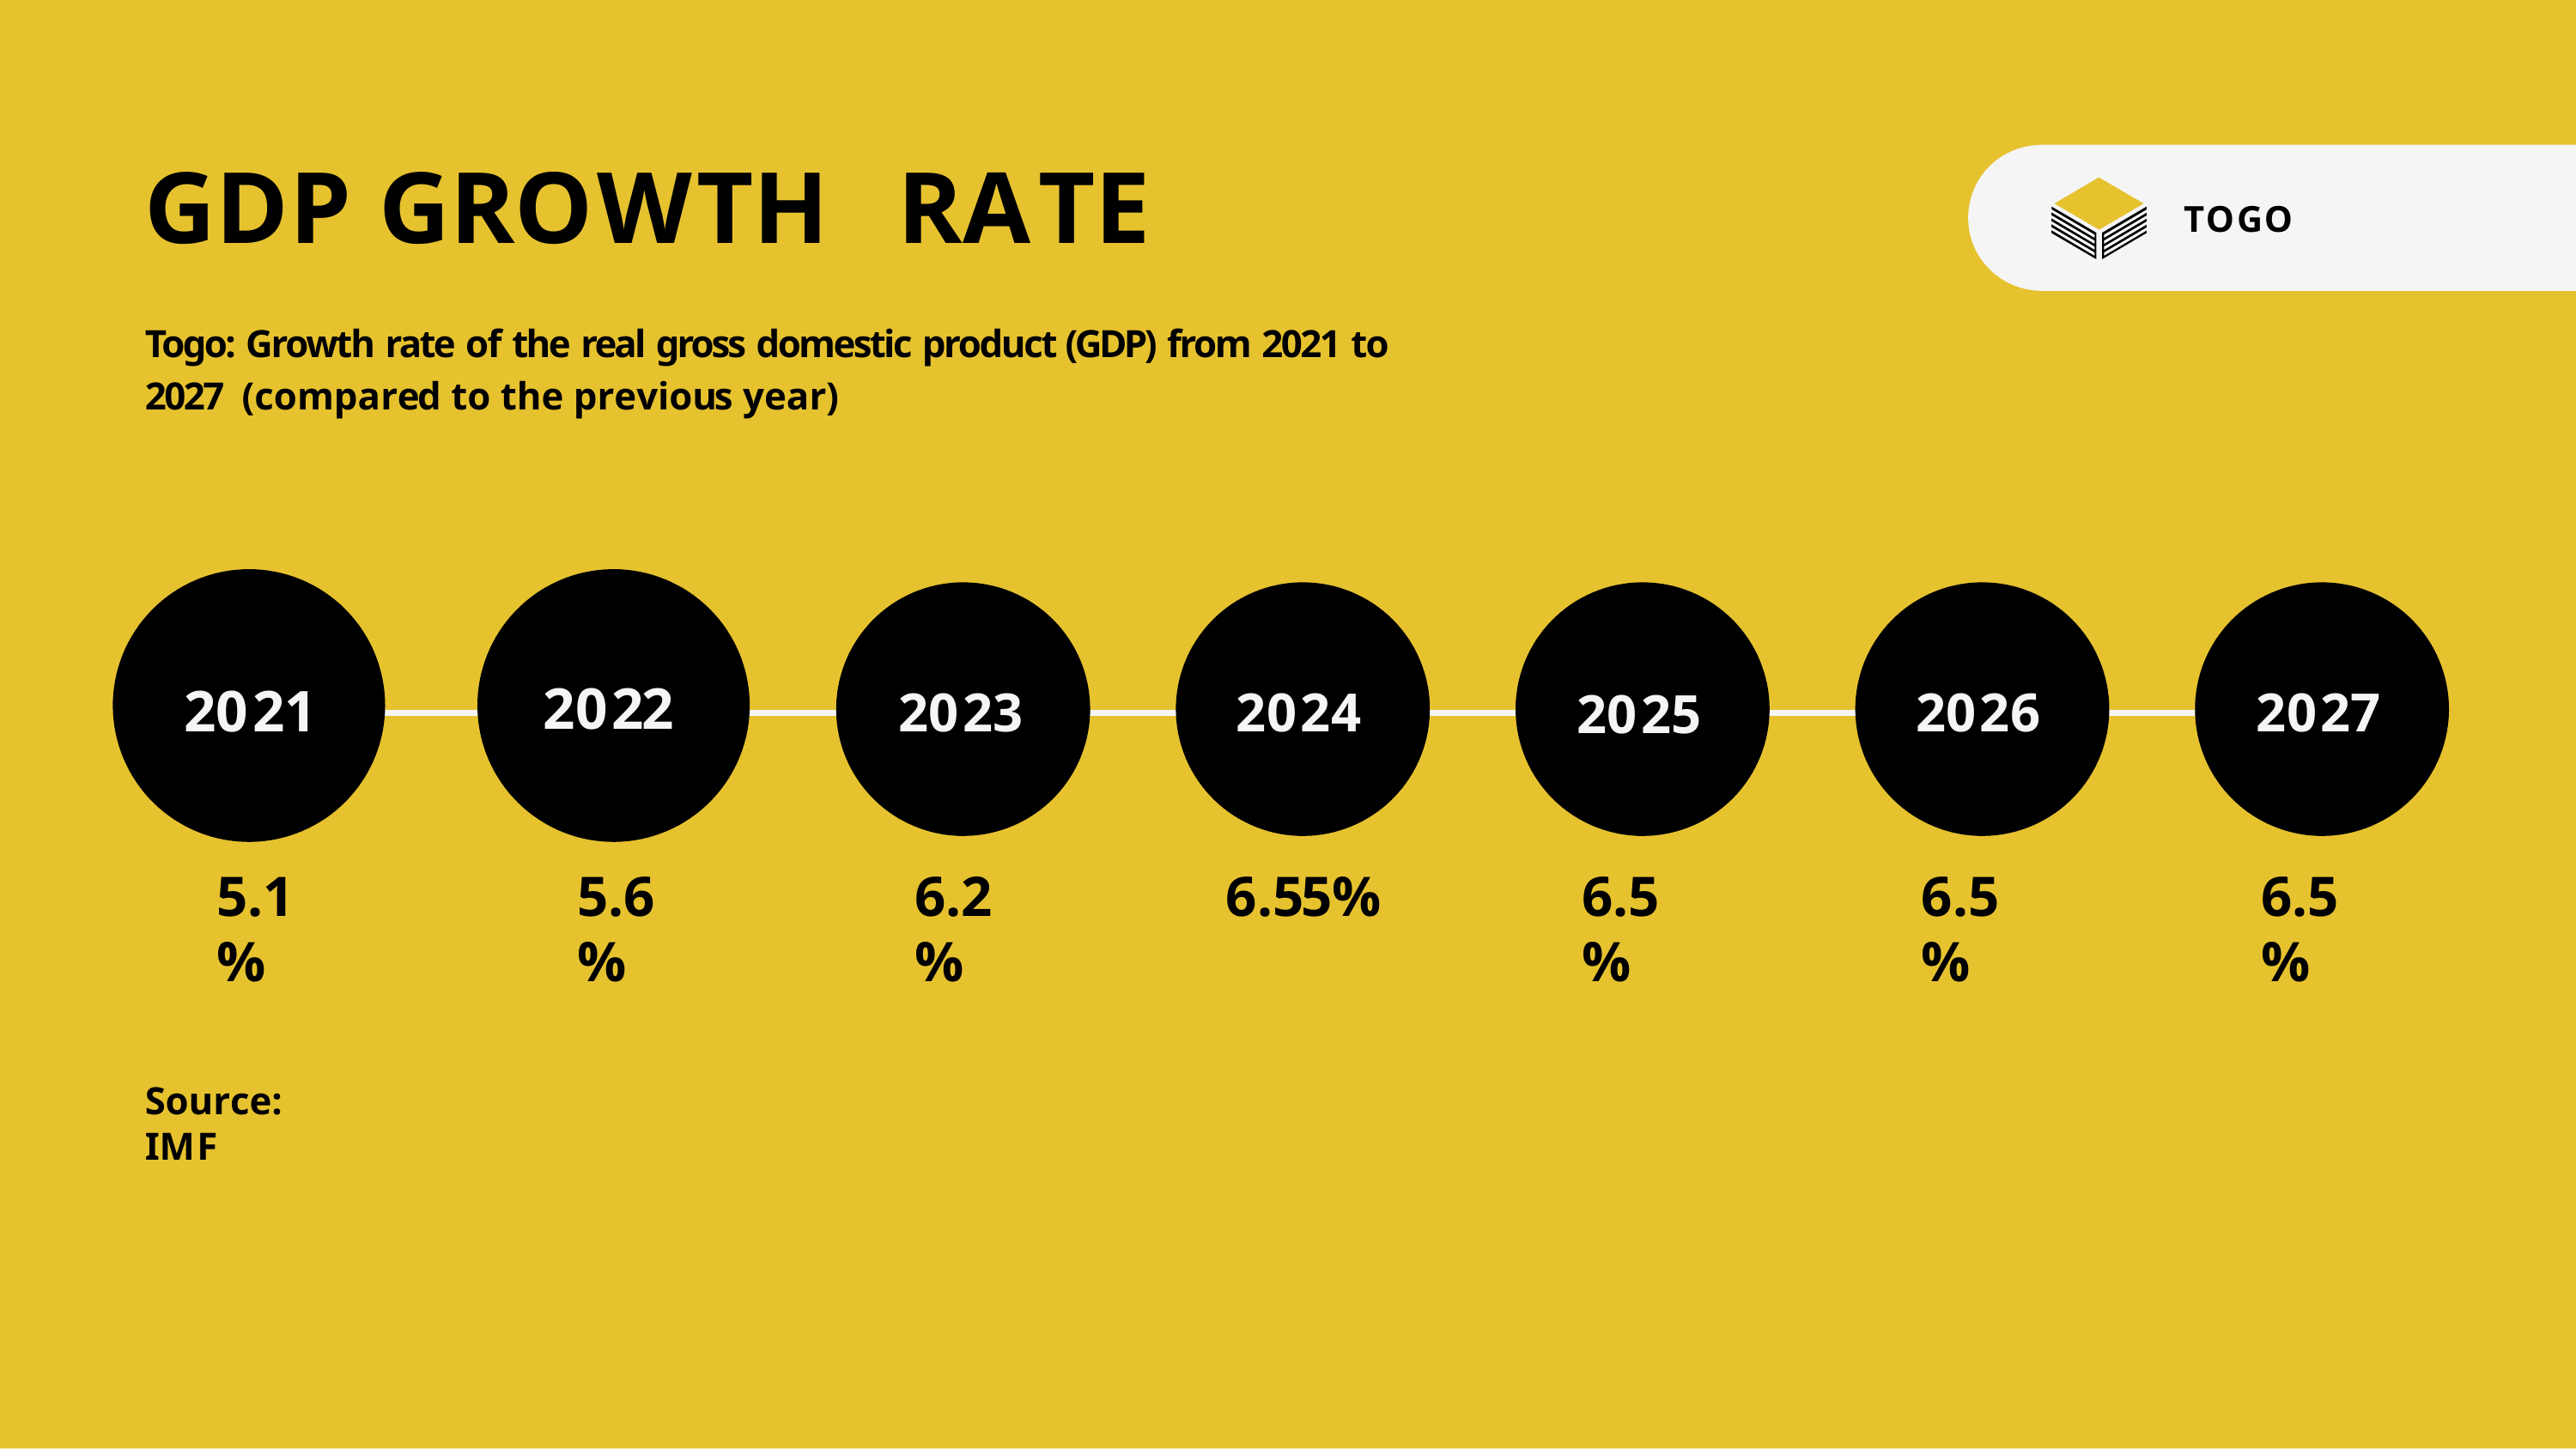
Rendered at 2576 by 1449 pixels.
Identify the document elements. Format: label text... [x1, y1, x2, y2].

text_box Source: IMF [143, 1076, 350, 1168]
text_box [2330, 582, 2450, 836]
text_box 6.55% [1224, 859, 1383, 928]
title GDP GROWTH RATE [143, 143, 1172, 311]
text_box 2027 [2330, 676, 2391, 743]
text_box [1967, 144, 2576, 292]
text_box 5.6% [575, 859, 702, 993]
text_box 5.1% [215, 859, 342, 993]
text_box 6.5% [2259, 859, 2386, 993]
text_box Togo: Growth rate of the real gross domestic product (GDP) from 2021 to 2027 (compared to the previous year) [143, 311, 1476, 418]
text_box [112, 568, 2324, 843]
text_box [0, 0, 2576, 1449]
text_box 6.5% [1580, 859, 1707, 993]
text_box 6.5% [1919, 859, 2047, 993]
text_box 6.2% [913, 859, 1040, 993]
